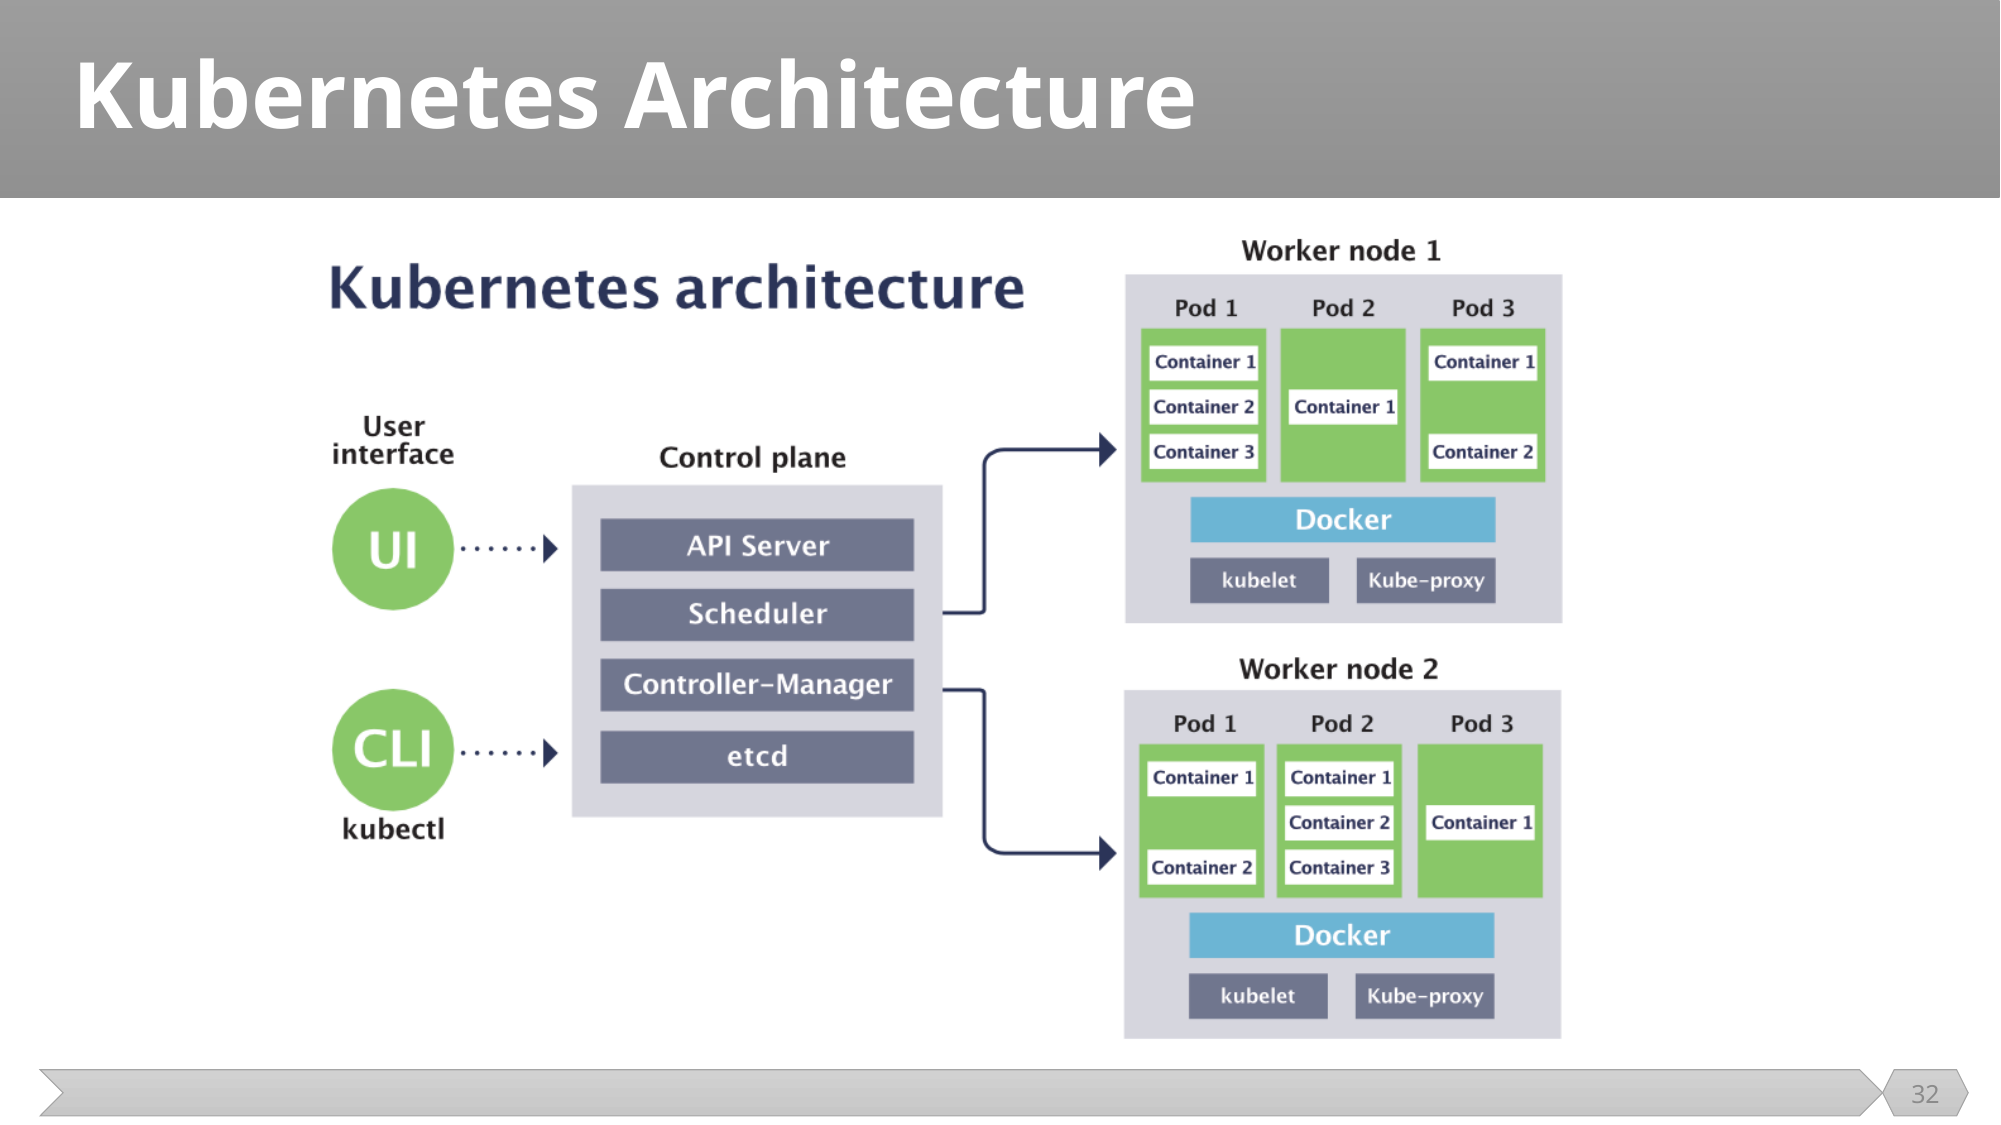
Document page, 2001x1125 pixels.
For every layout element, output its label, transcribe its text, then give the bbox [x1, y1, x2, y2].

picture [278, 224, 1587, 1052]
slide_number 32 [1882, 1065, 1969, 1125]
title Kubernetes Architecture [56, 0, 1969, 199]
